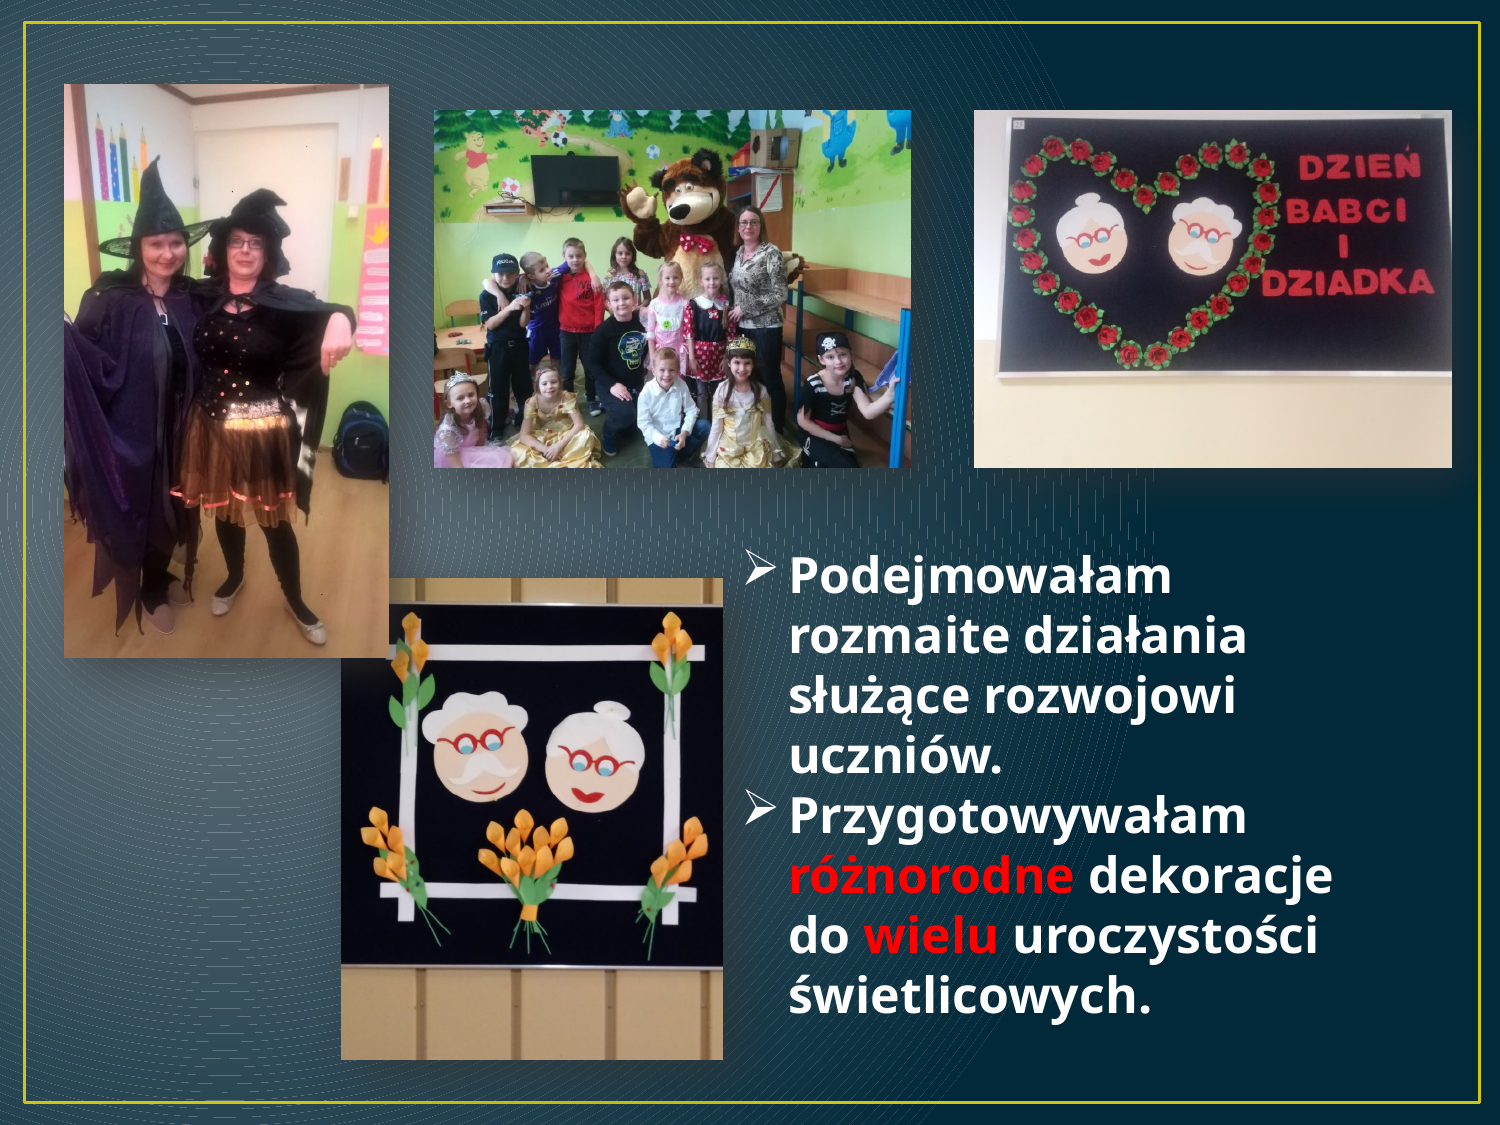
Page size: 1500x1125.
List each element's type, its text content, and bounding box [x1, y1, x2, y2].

picture [434, 110, 912, 469]
picture [974, 110, 1452, 469]
text_box Podejmowałam rozmaite działania służące rozwojowi uczniów. Przygotowywałam różnorodne dekoracje do wielu uroczystości świetlicowych. [726, 535, 1395, 1031]
picture [64, 84, 389, 659]
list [340, 578, 723, 1061]
